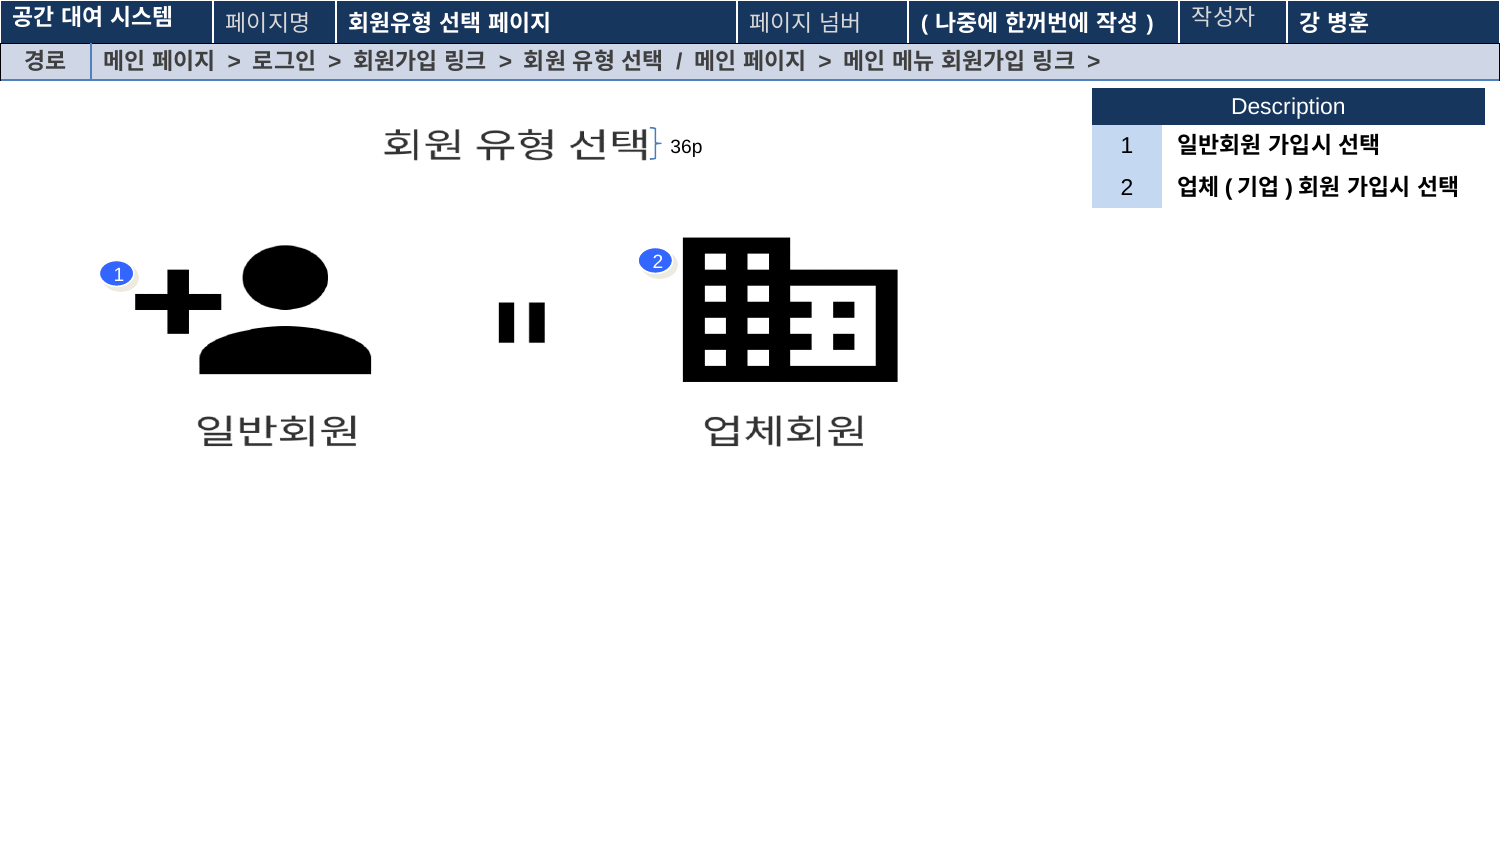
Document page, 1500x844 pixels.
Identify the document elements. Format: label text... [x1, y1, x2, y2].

table_header (나중에 한꺼번에 작성) [909, 1, 1178, 43]
table_cell 일반회원 가입시 선택 [1162, 125, 1485, 167]
table_header 공간 대여 시스템 [1, 1, 212, 43]
table_header 페이지명 [214, 1, 335, 43]
table_cell 업체(기업)회원 가입시 선택 [1162, 167, 1485, 208]
table_cell 메인 페이지 > 로그인 > 회원가입 링크 > 회원 유형 선택 / 메인 페이지 > 메인 메뉴 회원가입 링크 > [92, 44, 1499, 79]
table_header 회원유형 선택 페이지 [337, 1, 736, 43]
picture [0, 90, 1097, 612]
table_cell 2 [1101, 167, 1162, 208]
table_header 강 병훈 [1288, 1, 1499, 43]
table_cell 경로 [1, 44, 90, 79]
table_header Description [1092, 88, 1485, 125]
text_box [649, 126, 760, 166]
table_cell 1 [1101, 125, 1162, 167]
table_header 페이지 넘버 [738, 1, 907, 43]
table_header 작성자 [1180, 1, 1286, 43]
